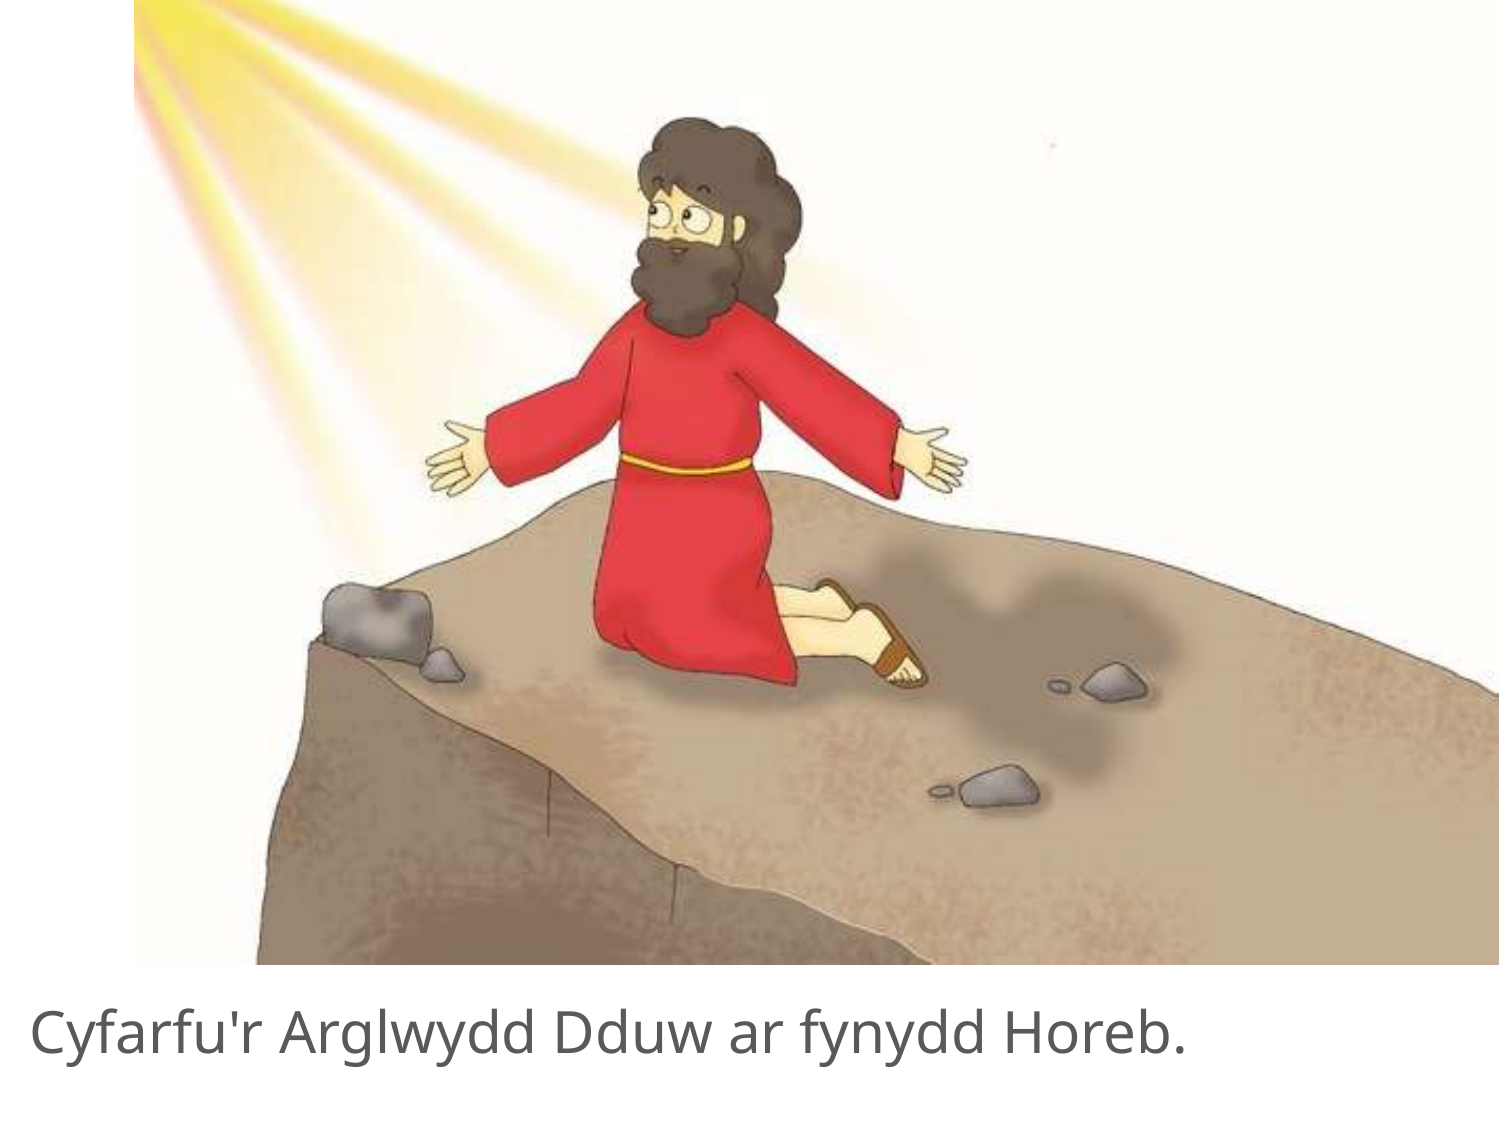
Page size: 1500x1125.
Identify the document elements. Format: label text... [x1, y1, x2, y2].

text_box Cyfarfu'r Arglwydd Dduw ar fynydd Horeb. [14, 987, 1500, 1073]
picture [133, 0, 1499, 965]
